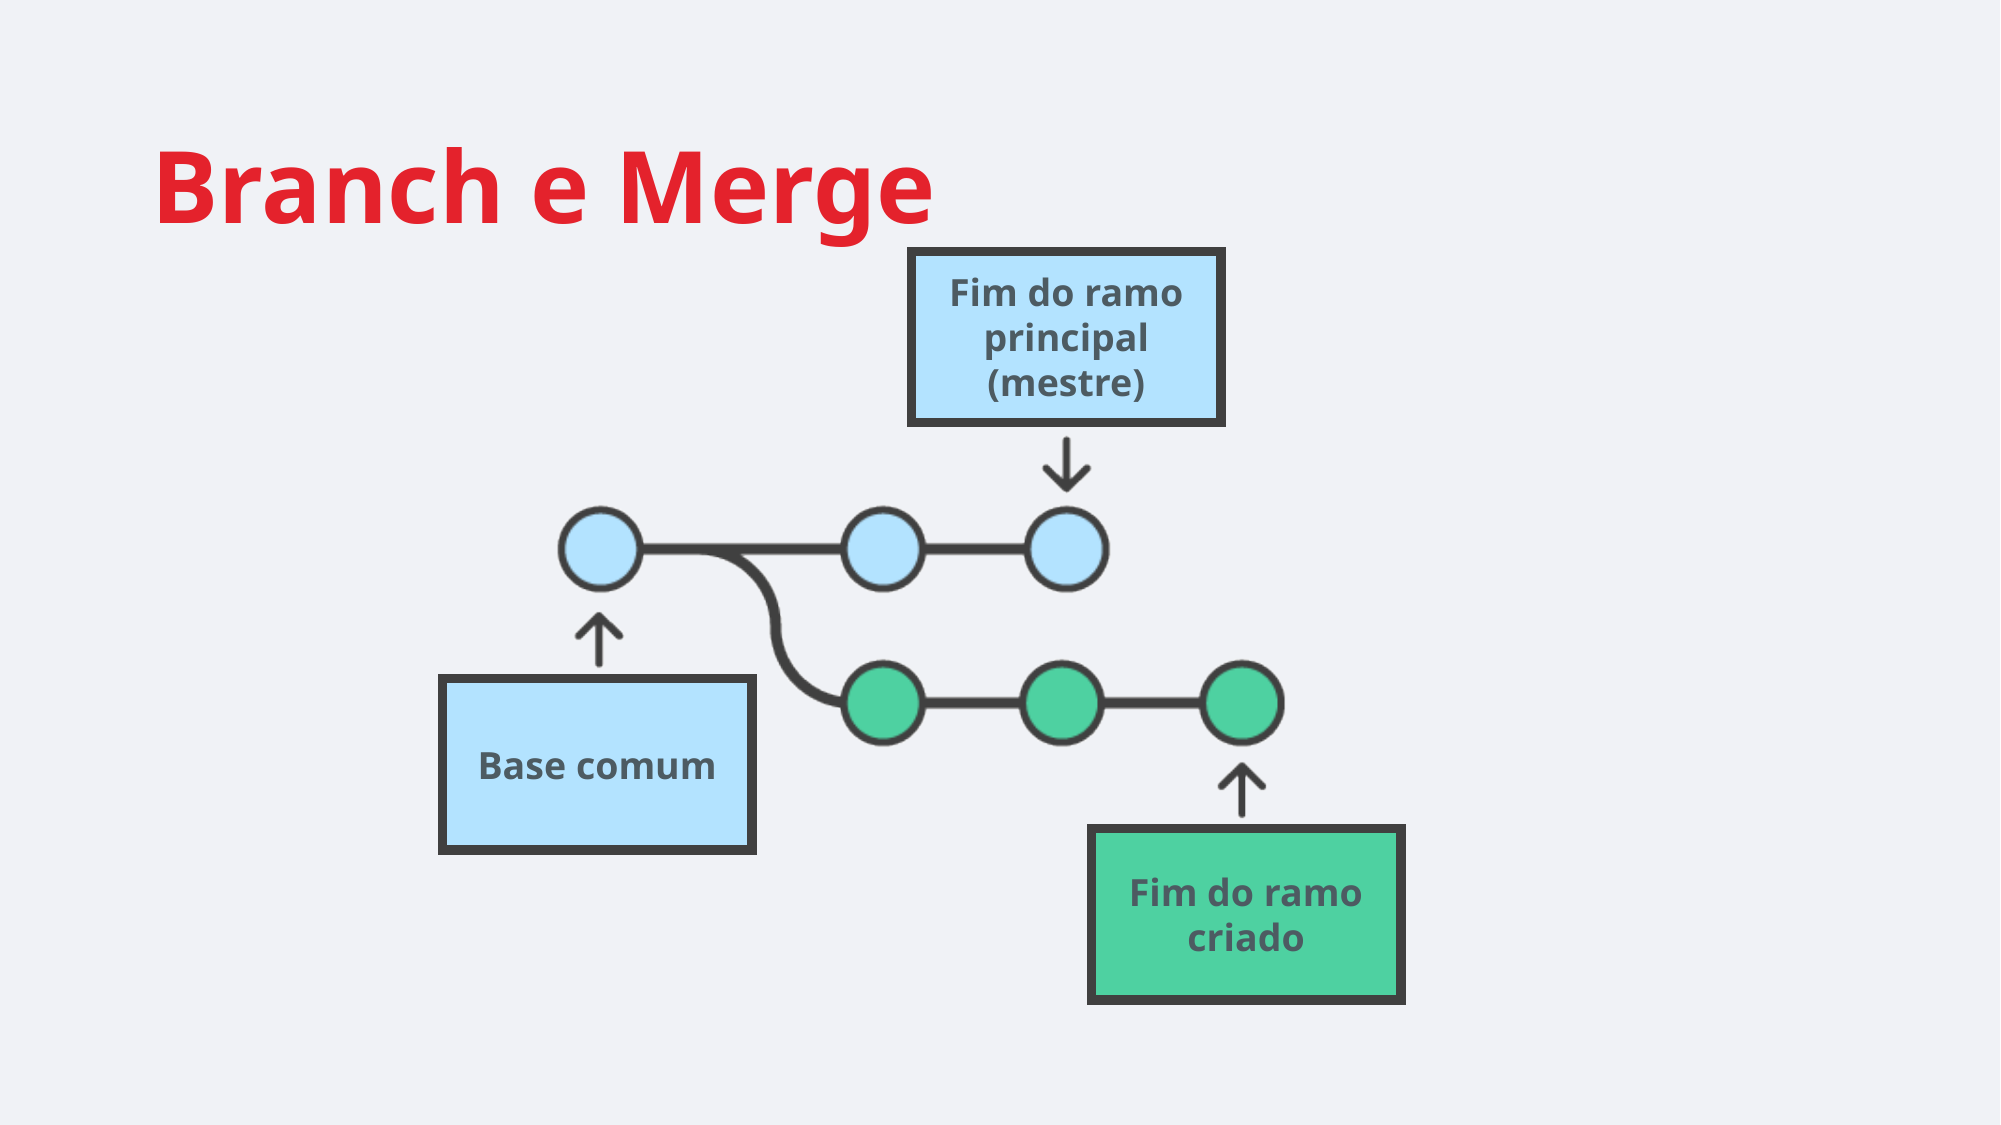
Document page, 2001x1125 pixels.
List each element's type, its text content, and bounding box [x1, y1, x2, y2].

text_box Fim do ramo criado [1090, 952, 1402, 1001]
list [312, 299, 1578, 952]
title Branch e Merge [136, 82, 1862, 300]
text_box Fim do ramo principal (mestre) [910, 250, 1222, 299]
